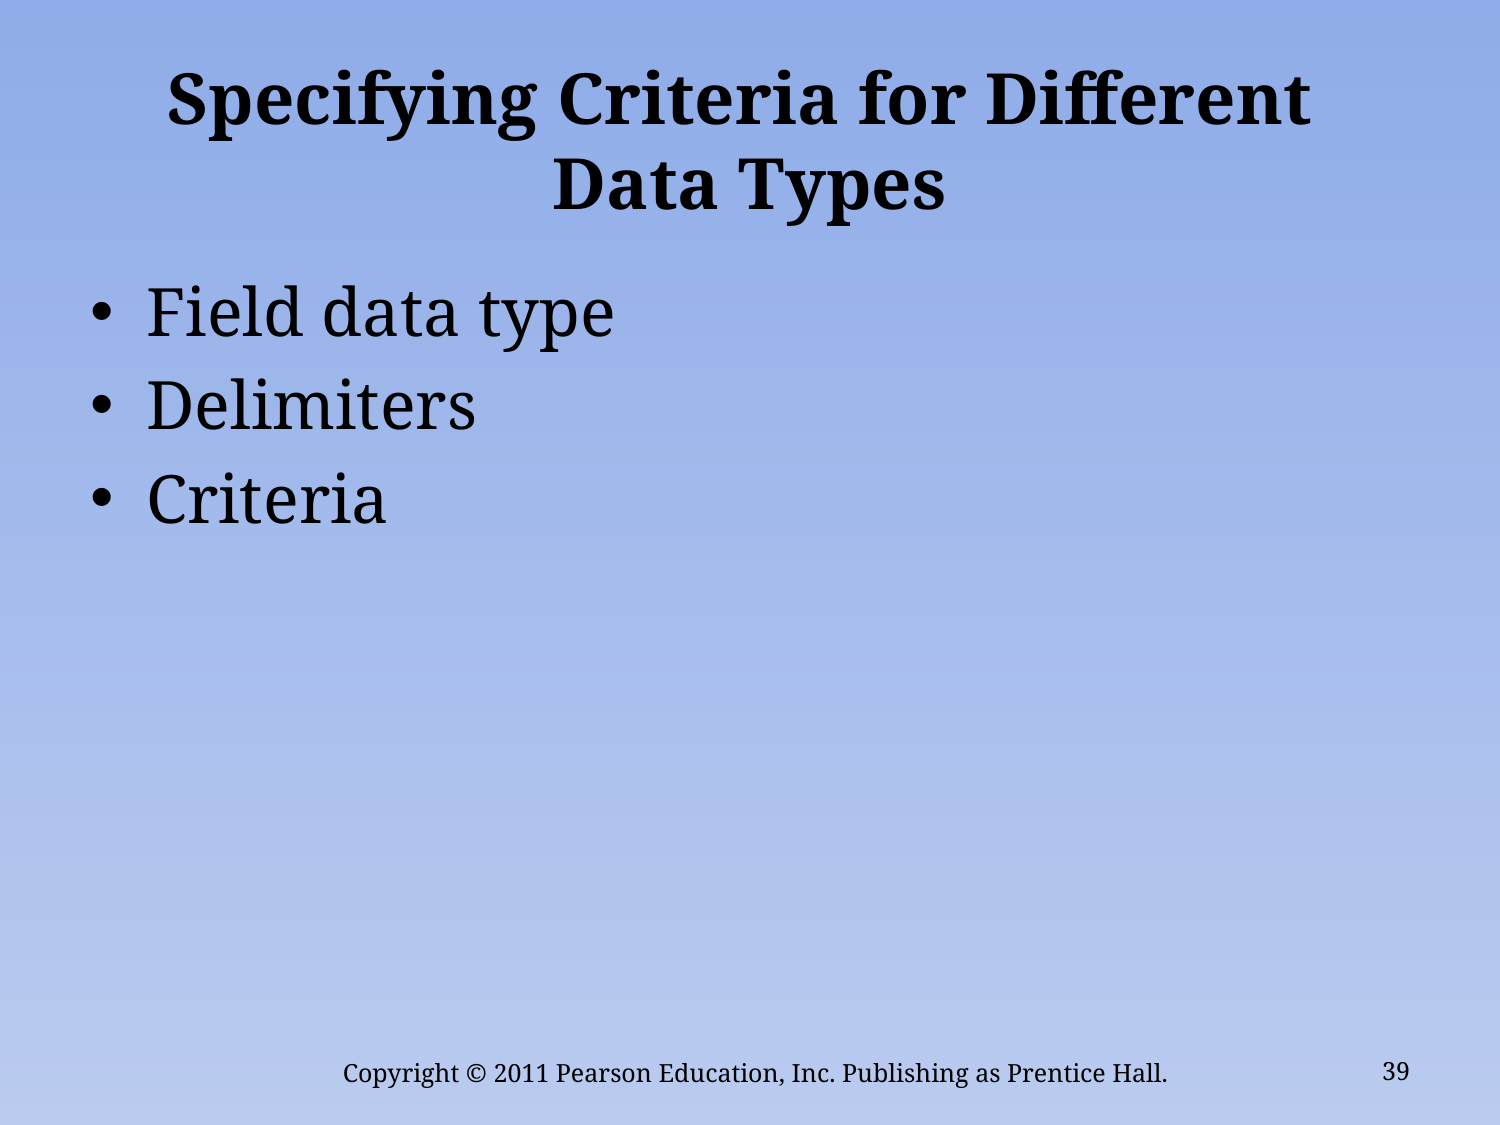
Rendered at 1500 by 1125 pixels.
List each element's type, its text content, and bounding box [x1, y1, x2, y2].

list Field data type Delimiters Criteria [75, 262, 1425, 1005]
title Specifying Criteria for Different Data Types [75, 45, 1425, 233]
slide_number 39 [1312, 1042, 1425, 1103]
footer Copyright © 2011 Pearson Education, Inc. Publishing as Prentice Hall. [312, 1042, 1213, 1103]
